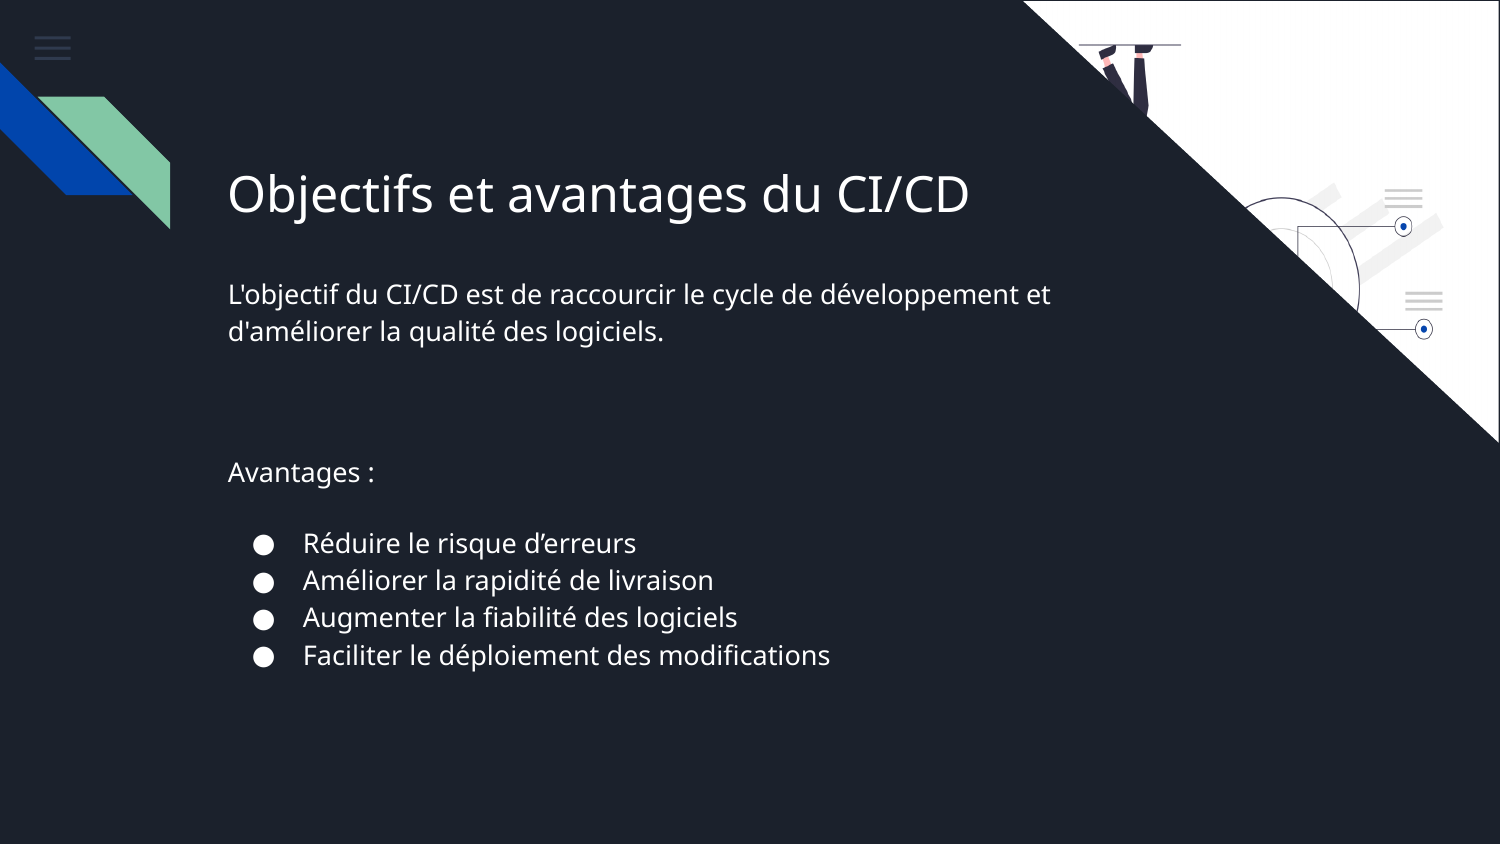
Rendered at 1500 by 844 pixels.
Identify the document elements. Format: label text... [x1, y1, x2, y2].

title Objectifs et avantages du CI/CD [212, 138, 1017, 237]
list L'objectif du CI/CD est de raccourcir le cycle de développement et d'améliorer la qualité des logiciels. Avantages : Réduire le risque d’erreurs Améliorer la rapidité de livraison Augmenter la fiabilité des logiciels Faciliter le déploiement des modifications [212, 257, 1134, 769]
picture [1022, 0, 1499, 443]
